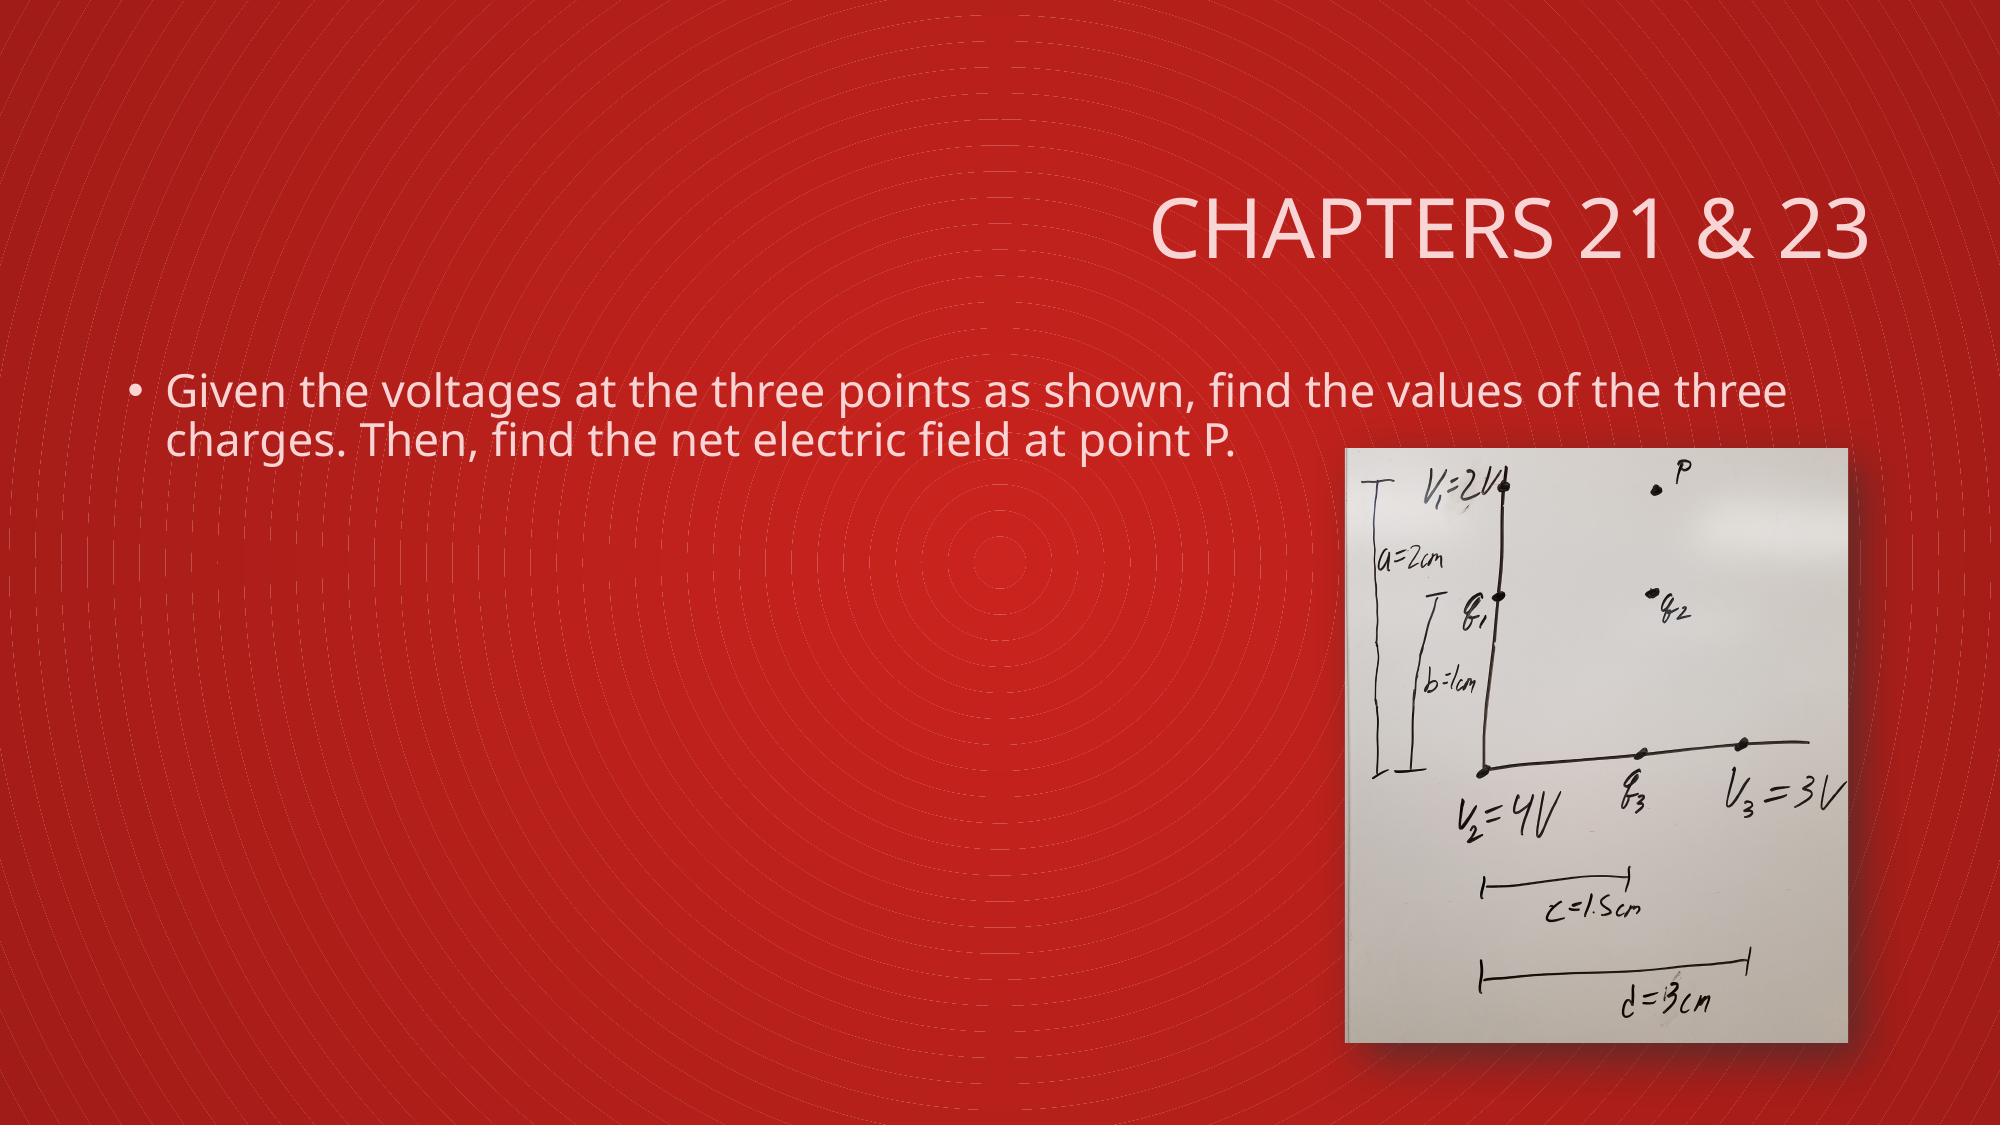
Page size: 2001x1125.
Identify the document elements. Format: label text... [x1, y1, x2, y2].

list Given the voltages at the three points as shown, find the values of the three charges. Then, find the net electric field at point P. [112, 360, 1888, 1021]
picture [1299, 448, 1894, 1043]
title Chapters 21 & 23 [474, 125, 1888, 338]
